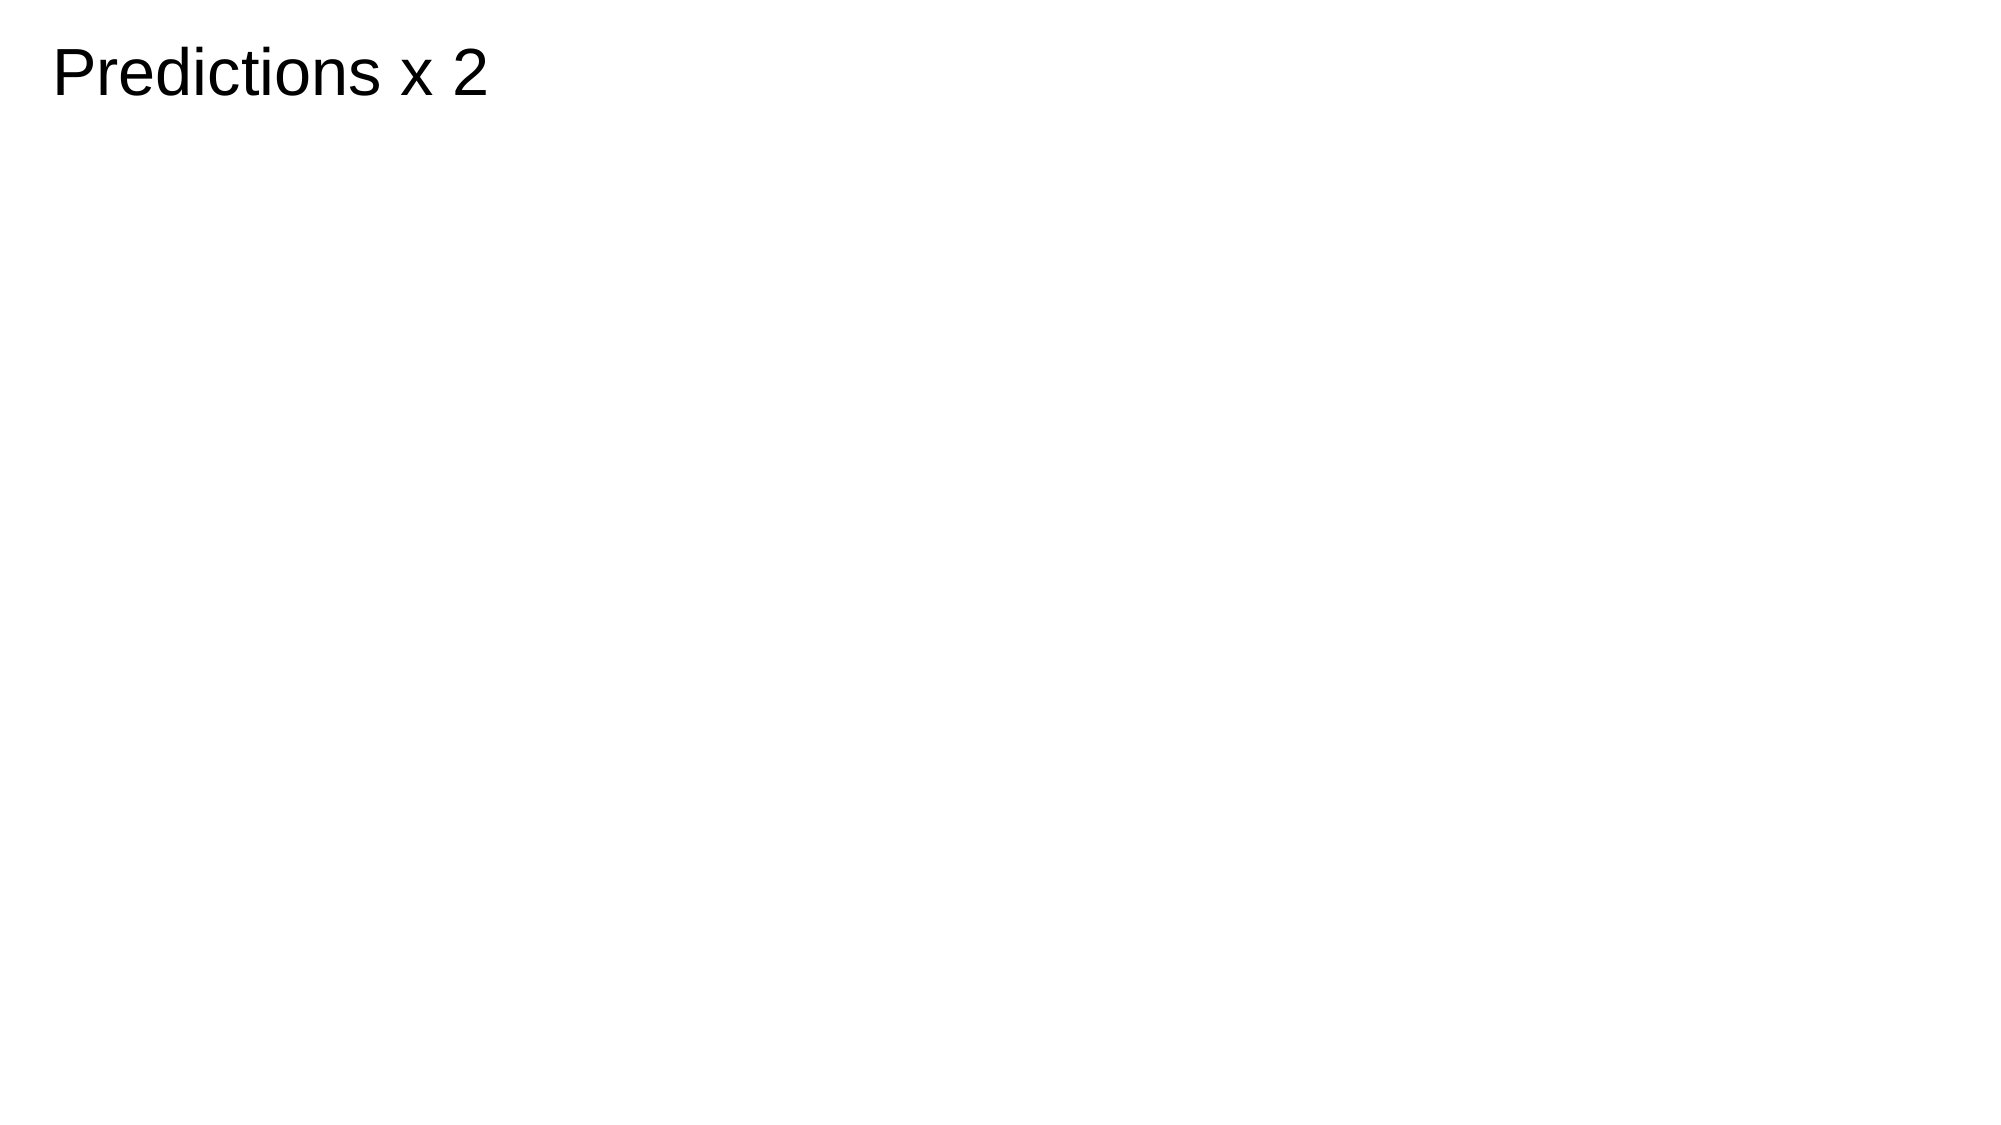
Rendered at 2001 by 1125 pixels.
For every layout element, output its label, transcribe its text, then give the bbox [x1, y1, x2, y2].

text_box Predictions x 2 [0, 30, 557, 124]
